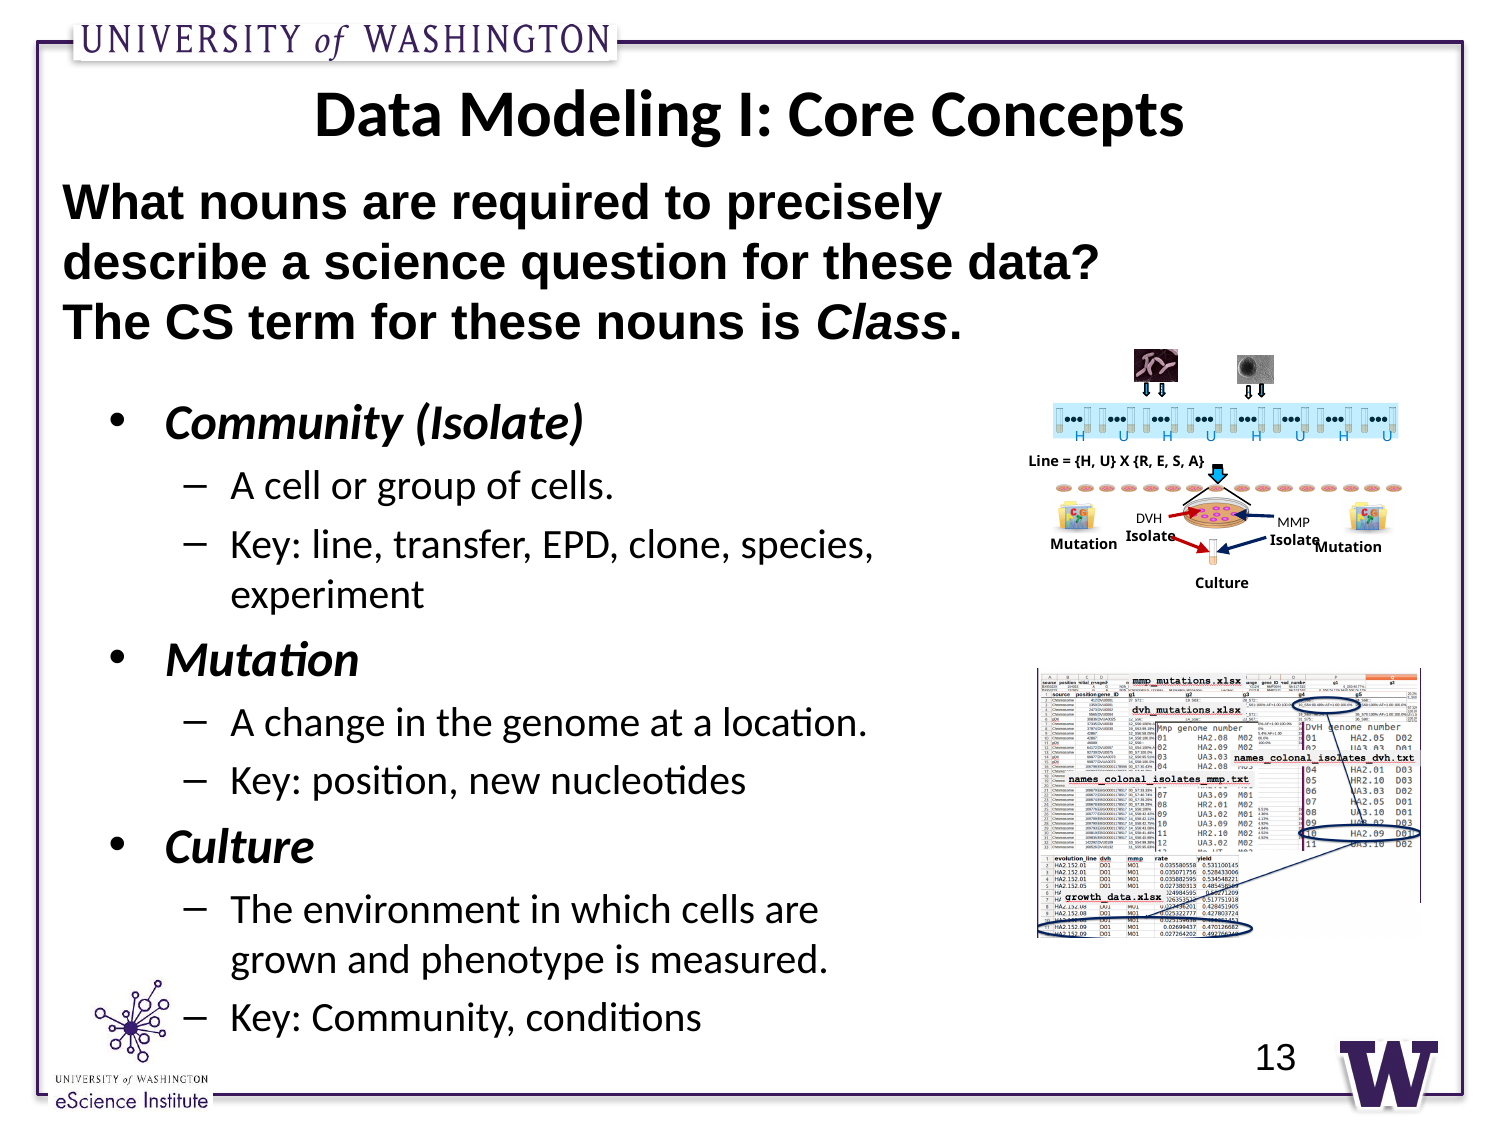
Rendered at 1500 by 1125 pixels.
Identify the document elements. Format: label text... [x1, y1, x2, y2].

picture [1037, 668, 1421, 938]
picture [81, 24, 609, 61]
title Data Modeling I: Core Concepts [75, 62, 1425, 173]
picture [48, 978, 213, 1113]
text_box What nouns are required to precisely describe a science question for these data? The CS term for these nouns is Class. [47, 162, 1119, 358]
slide_number 13 [1240, 1025, 1338, 1085]
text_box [1049, 349, 1403, 588]
picture [1340, 1041, 1438, 1107]
list Community (Isolate) A cell or group of cells. Key: line, transfer, EPD, clone, species, experiment Mutation A change in the genome at a location. Key: position, new nucleotides Culture The environment in which cells are grown and phenotype is measured. Key: Community, conditions [93, 382, 938, 850]
